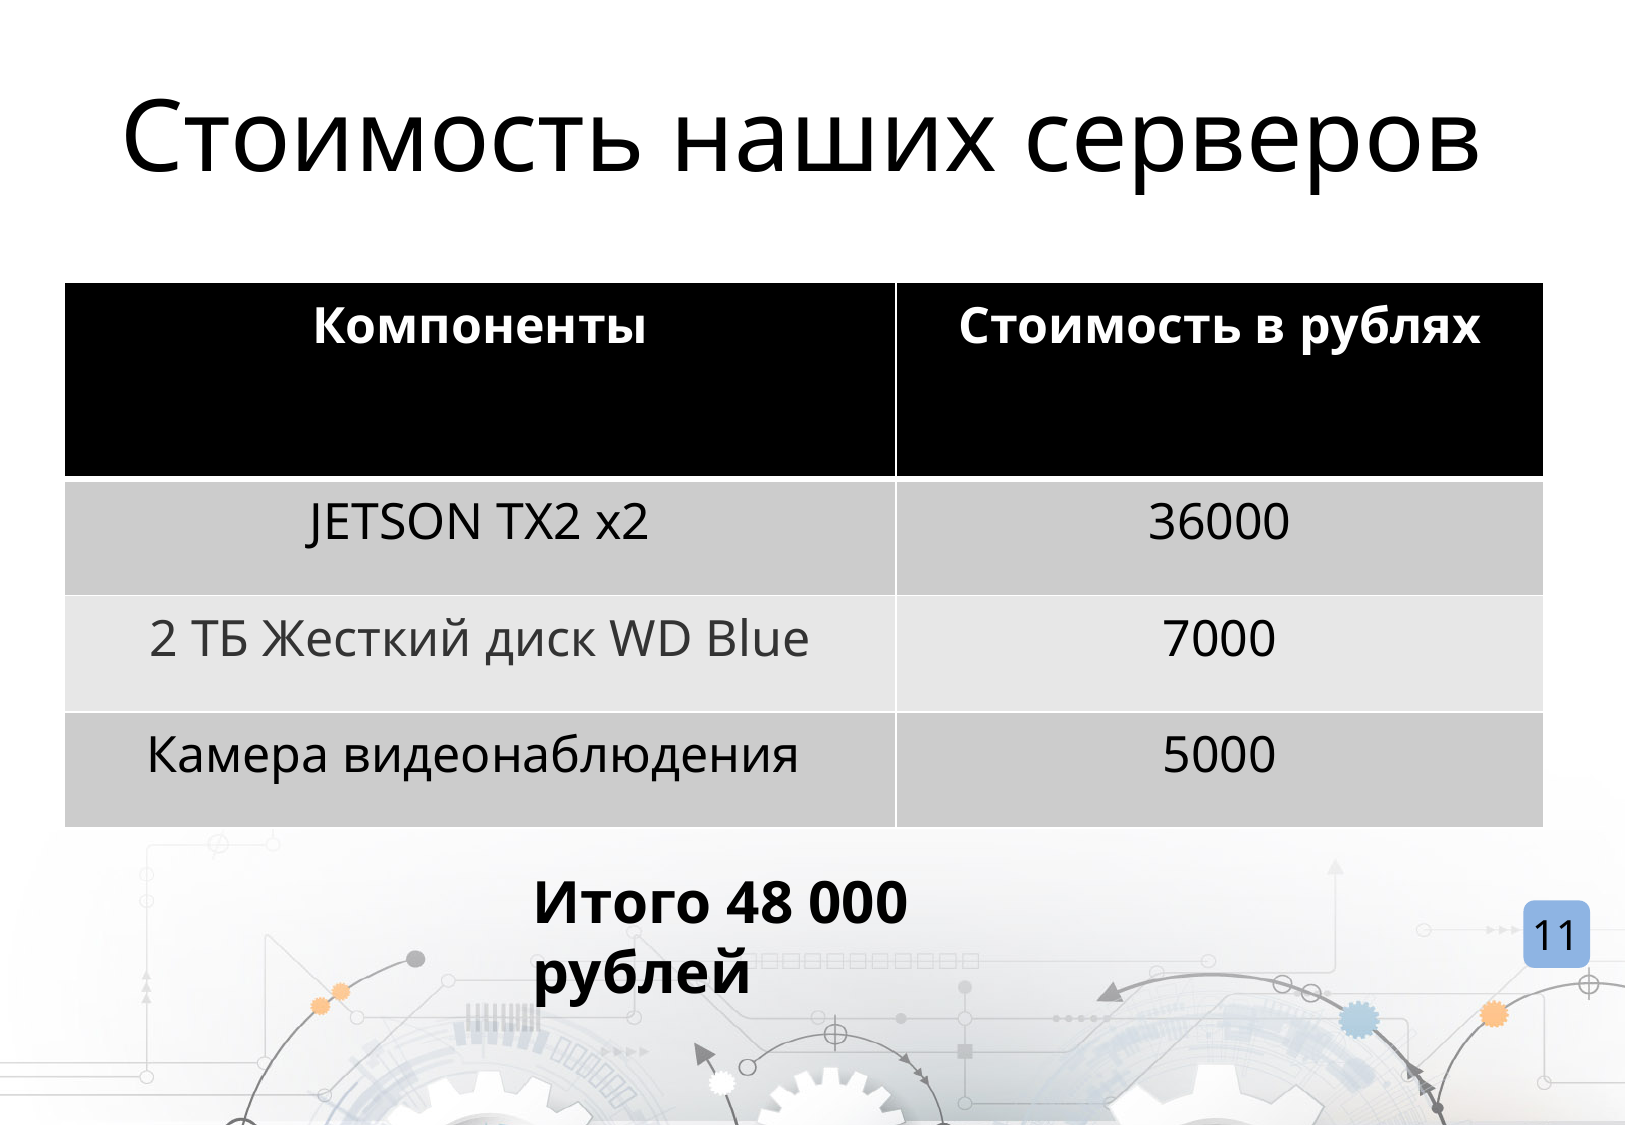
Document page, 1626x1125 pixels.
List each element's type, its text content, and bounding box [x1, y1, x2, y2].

table_header Компоненты [65, 283, 895, 476]
picture [0, 662, 1625, 1125]
text_box Итого 48 000 рублей [517, 857, 1132, 1013]
table_cell 7000 [897, 596, 1543, 711]
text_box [1517, 900, 1597, 968]
table_cell 2 ТБ Жесткий диск WD Blue [65, 596, 895, 711]
table_cell JETSON TX2 x2 [65, 482, 895, 595]
table_cell Камера видеонаблюдения [65, 713, 895, 827]
table_cell 36000 [897, 482, 1543, 595]
title Стоимость наших серверов [81, 36, 1544, 242]
table_cell 5000 [897, 713, 1543, 827]
table_header Стоимость в рублях [897, 283, 1543, 476]
